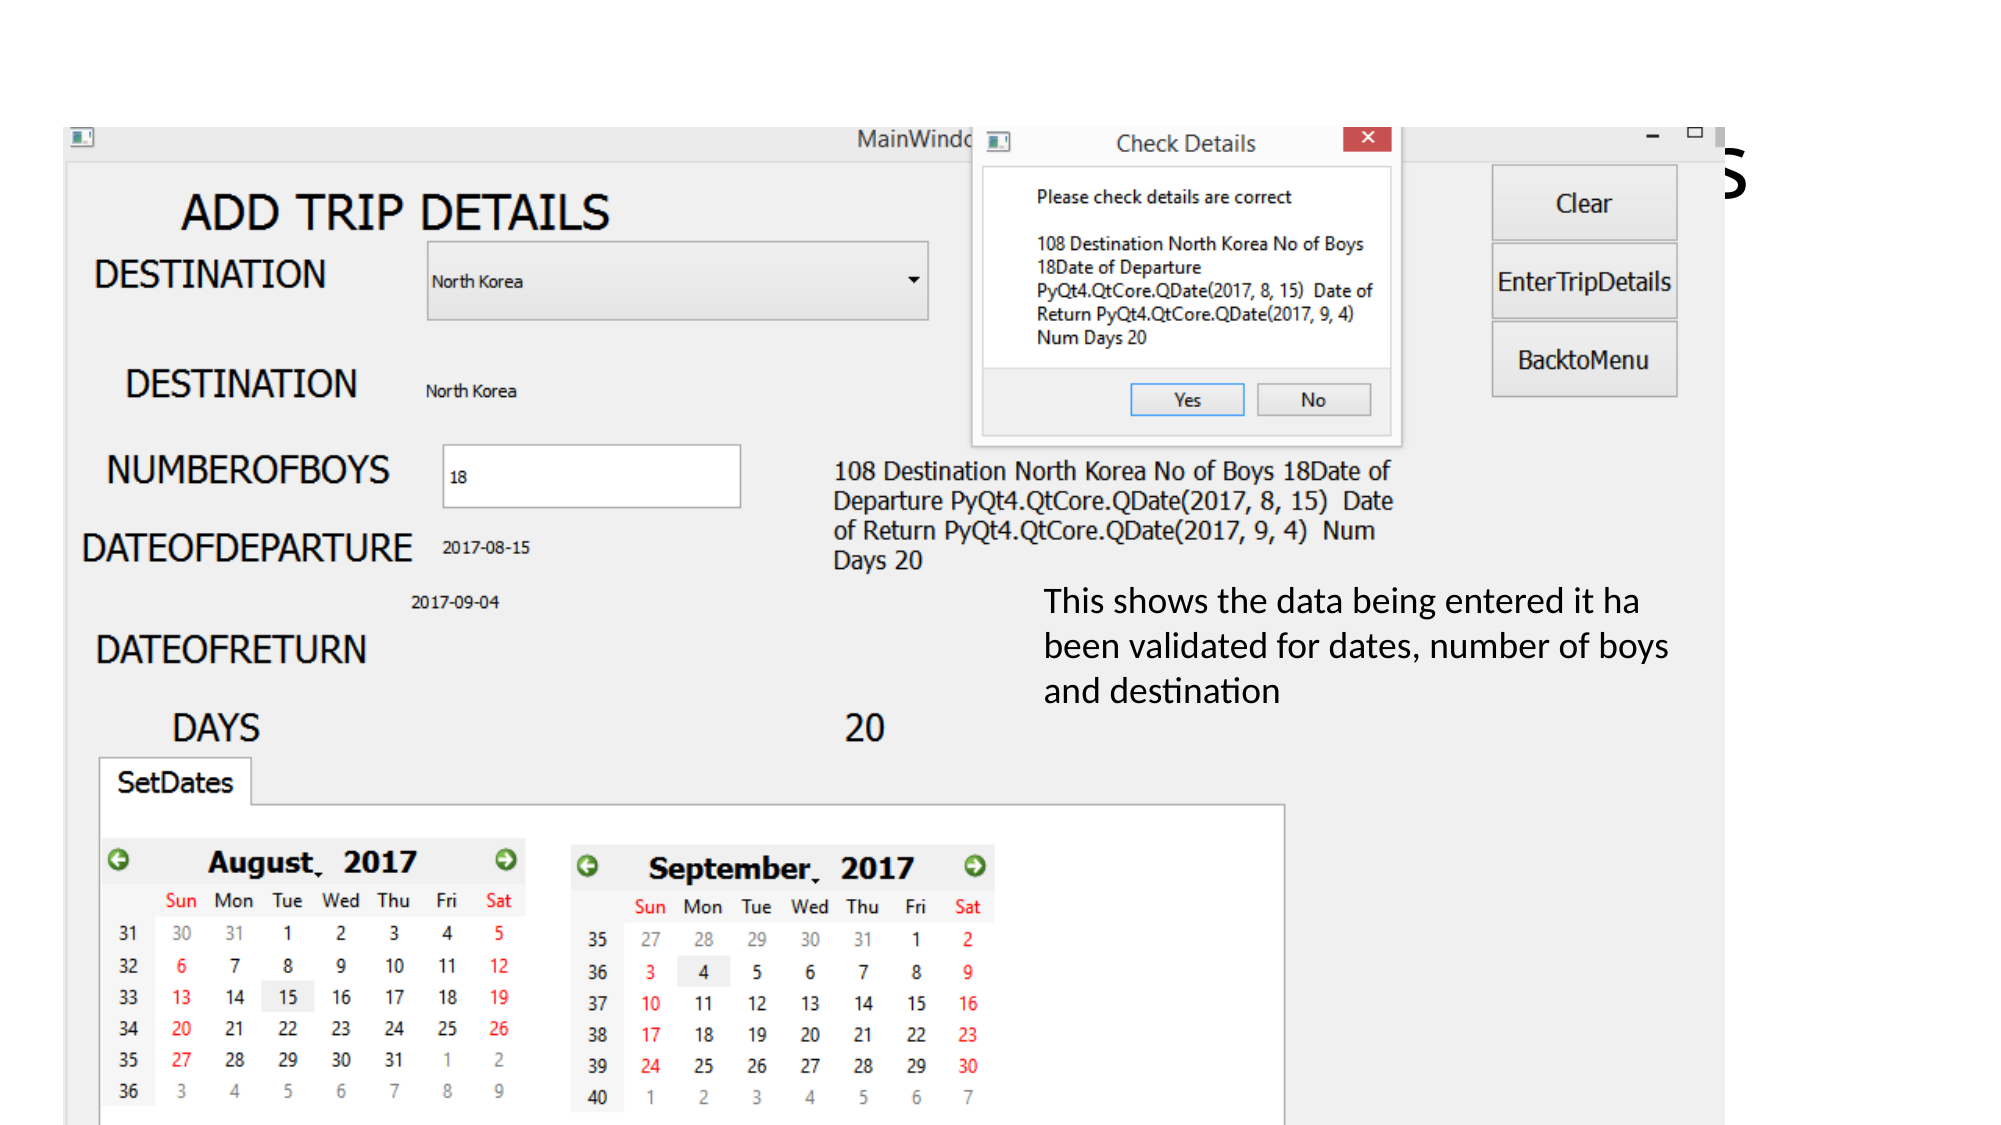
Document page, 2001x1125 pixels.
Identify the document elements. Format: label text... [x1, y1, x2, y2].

title Development Add A Trip Screen Tests [137, 59, 1863, 278]
picture [63, 127, 1725, 1125]
